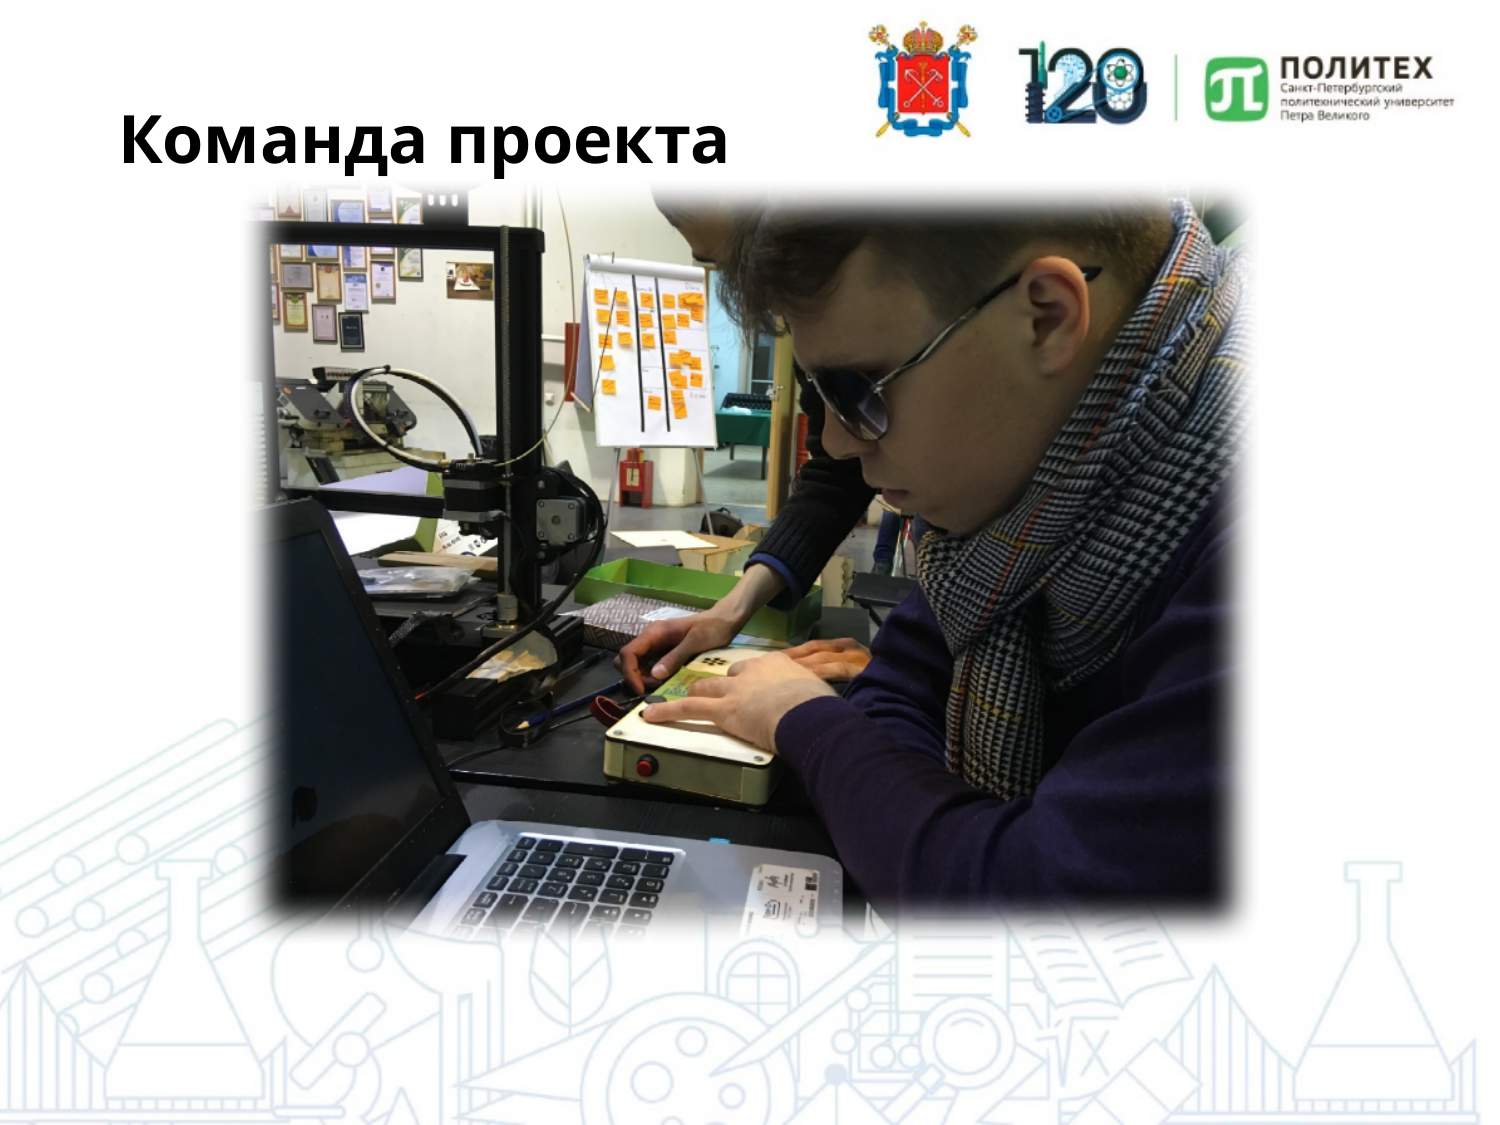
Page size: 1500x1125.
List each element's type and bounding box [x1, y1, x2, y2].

list [238, 178, 1262, 947]
picture [0, 0, 1500, 1125]
